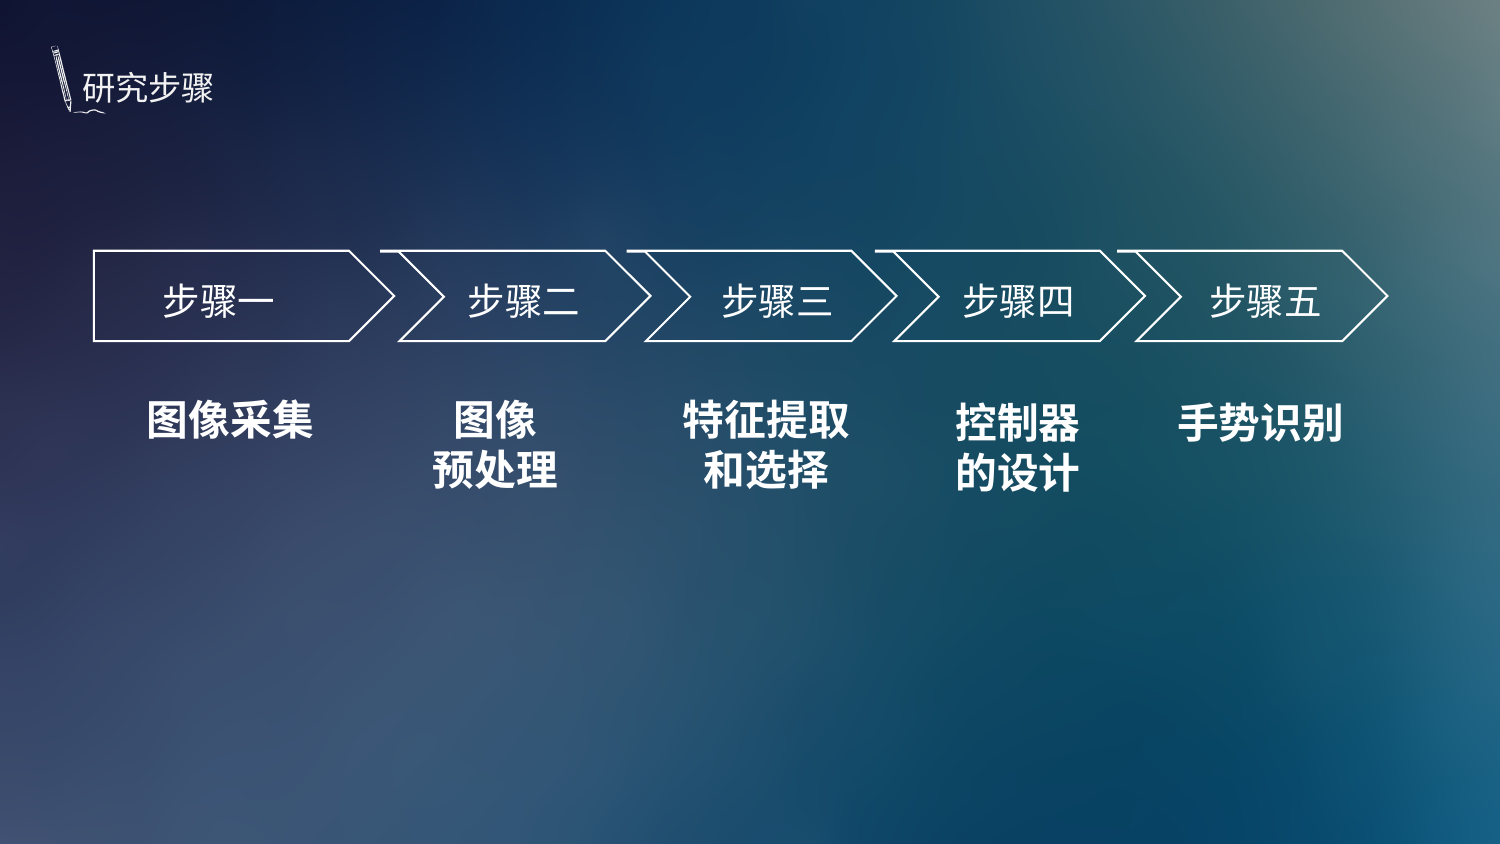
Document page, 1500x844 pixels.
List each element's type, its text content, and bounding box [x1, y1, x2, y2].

text_box 控制器 的设计 [914, 389, 1122, 475]
picture [0, 0, 1500, 844]
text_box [381, 250, 627, 342]
text_box 图像 预处理 [400, 386, 591, 437]
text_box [93, 250, 381, 342]
text_box 研究步骤 [67, 59, 357, 115]
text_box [875, 250, 1118, 342]
text_box 图像采集 [124, 385, 336, 436]
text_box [1118, 250, 1388, 342]
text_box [627, 250, 875, 342]
text_box 手势识别 [1159, 389, 1363, 440]
text_box 特征提取 和选择 [646, 385, 886, 472]
